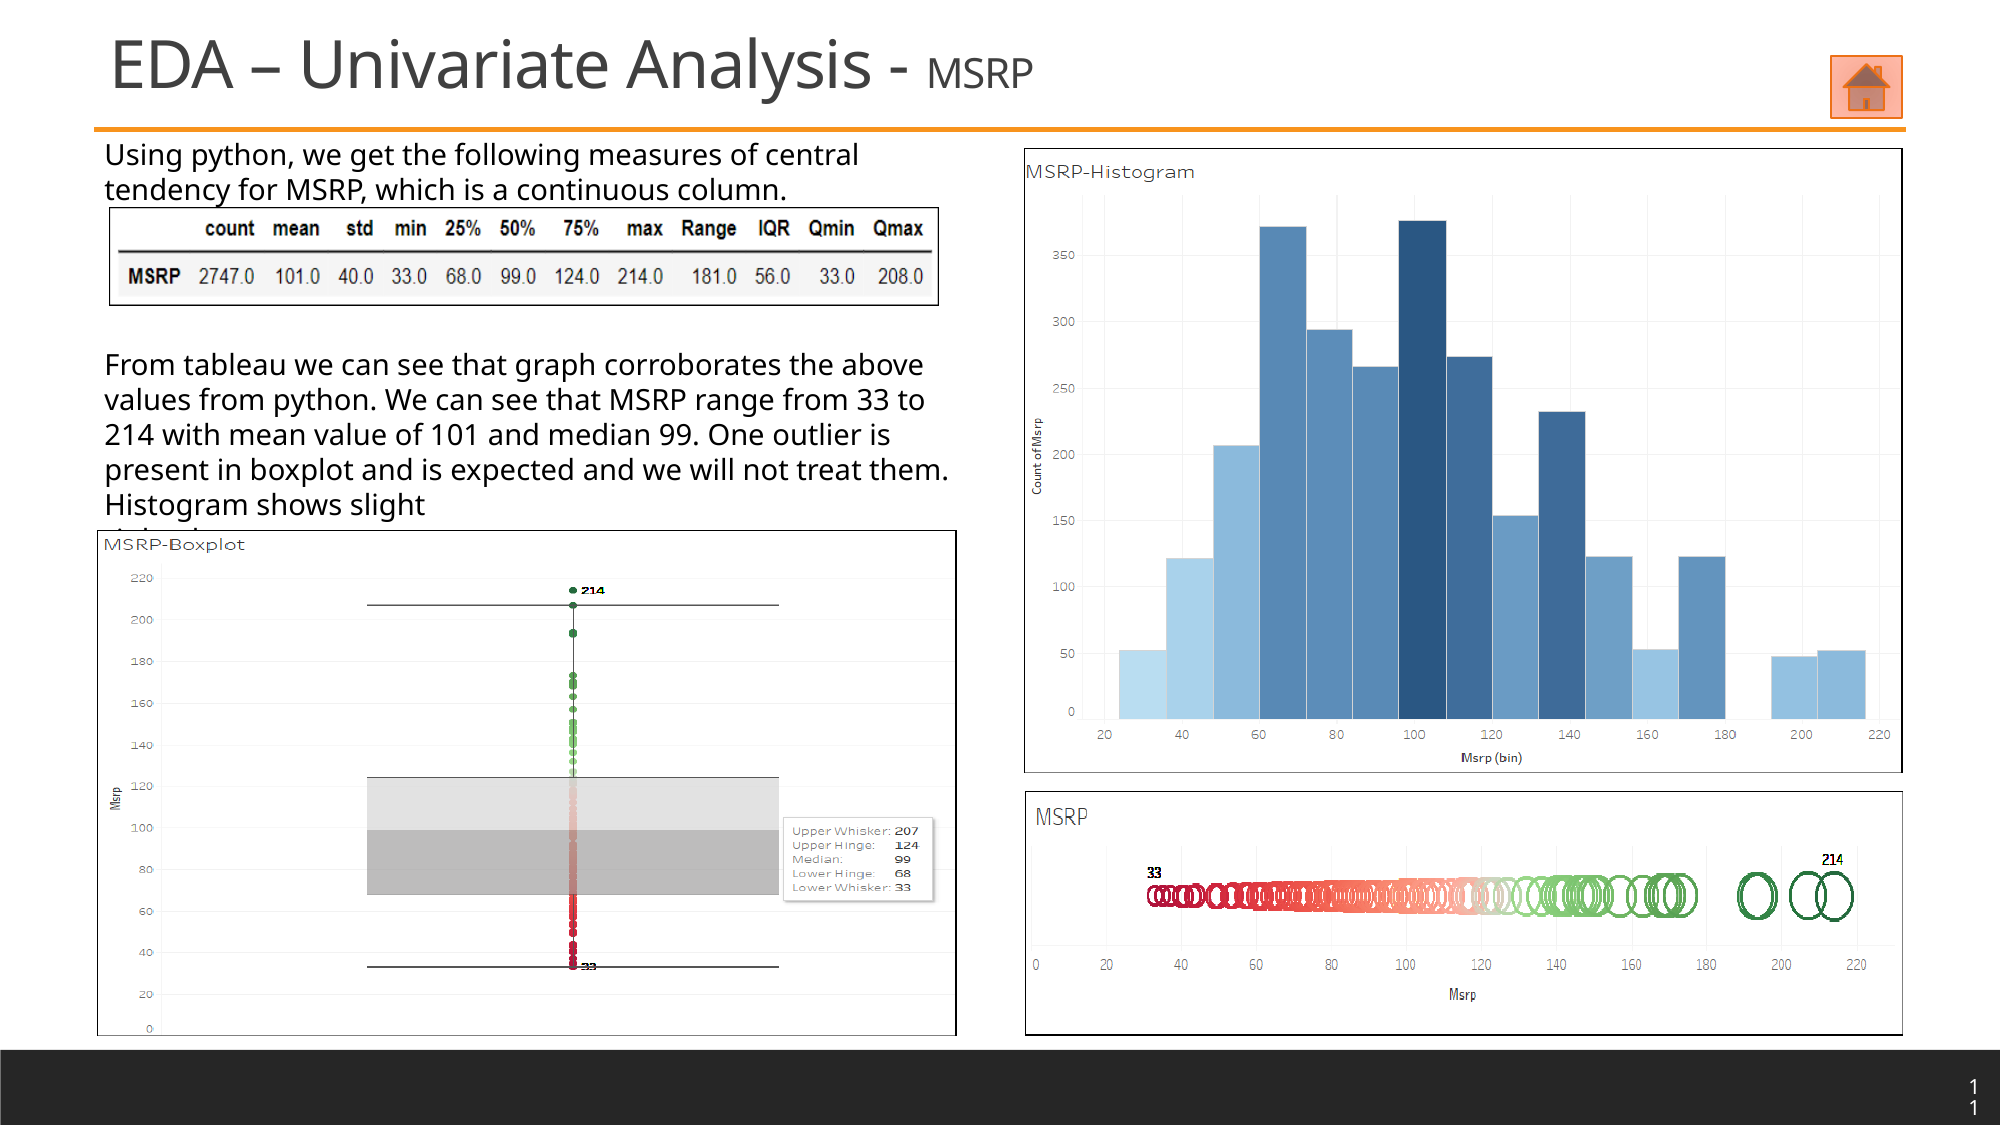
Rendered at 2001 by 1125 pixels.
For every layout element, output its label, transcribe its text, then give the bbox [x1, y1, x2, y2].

picture [1024, 148, 1903, 773]
slide_number 11 [1953, 1057, 1987, 1118]
picture [96, 529, 958, 1037]
picture [1024, 791, 1903, 1037]
text_box Using python, we get the following measures of central tendency for MSRP, which is a continuous column. From tableau we can see that graph corroborates the above values from python. We can see that MSRP range from 33 to 214 with mean value of 101 and median 99. One outlier is present in boxplot and is expected and we will not treat them. Histogram shows slight right skew. [89, 129, 968, 599]
text_box [1830, 55, 1903, 119]
text_box EDA – Univariate Analysis - MSRP [94, 23, 1906, 118]
picture [108, 207, 940, 306]
